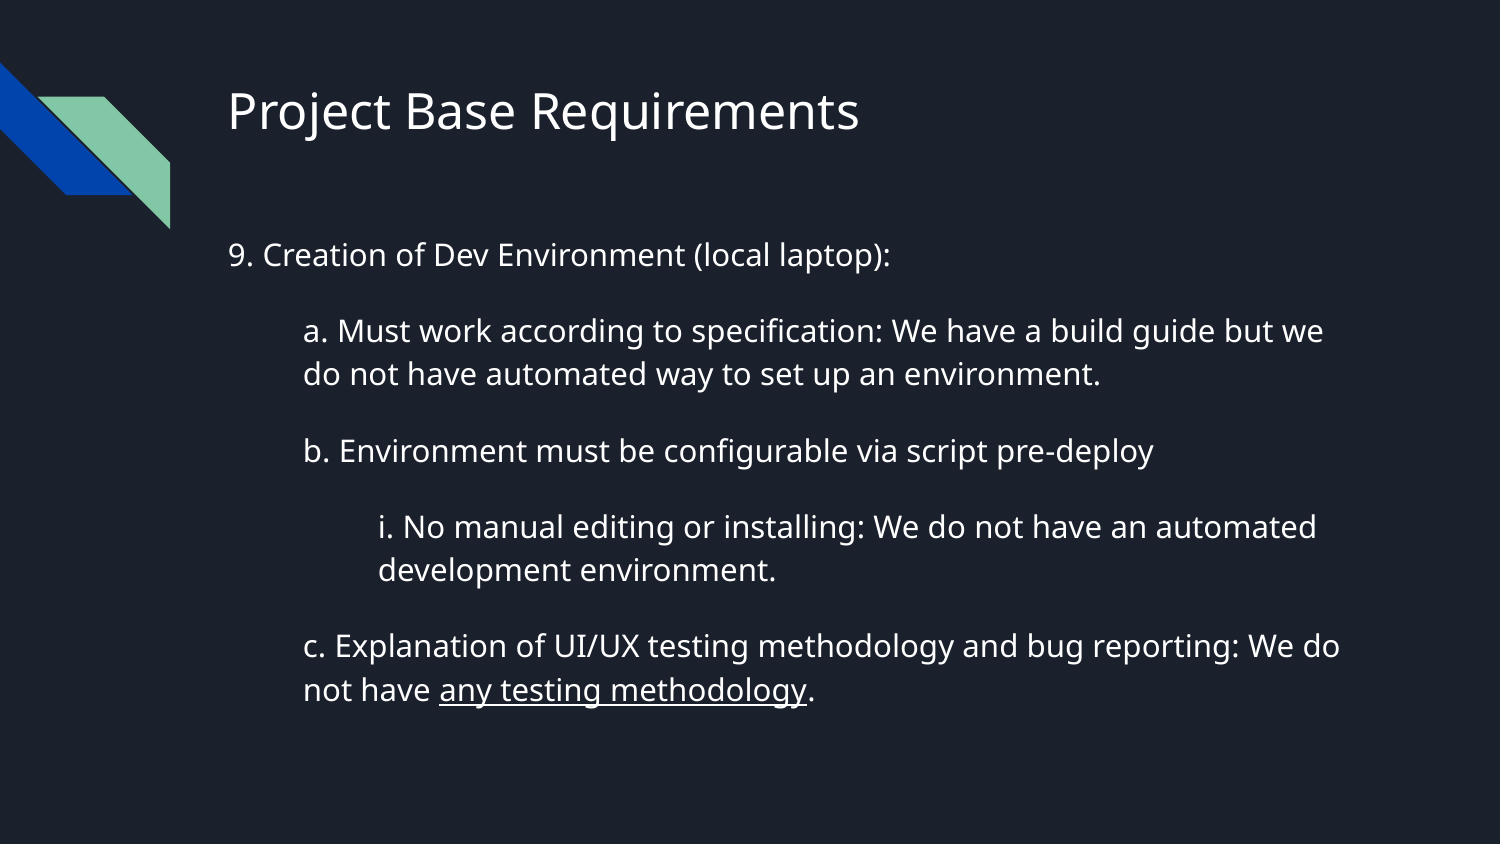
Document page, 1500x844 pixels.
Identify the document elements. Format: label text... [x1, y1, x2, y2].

title Project Base Requirements [212, 64, 1368, 214]
list 9. Creation of Dev Environment (local laptop): a. Must work according to specification: We have a build guide but we do not have automated way to set up an environment. b. Environment must be configurable via script pre-deploy i. No manual editing or installing: We do not have an automated development environment. c. Explanation of UI/UX testing methodology and bug reporting: We do not have any testing methodology. [212, 214, 1368, 778]
